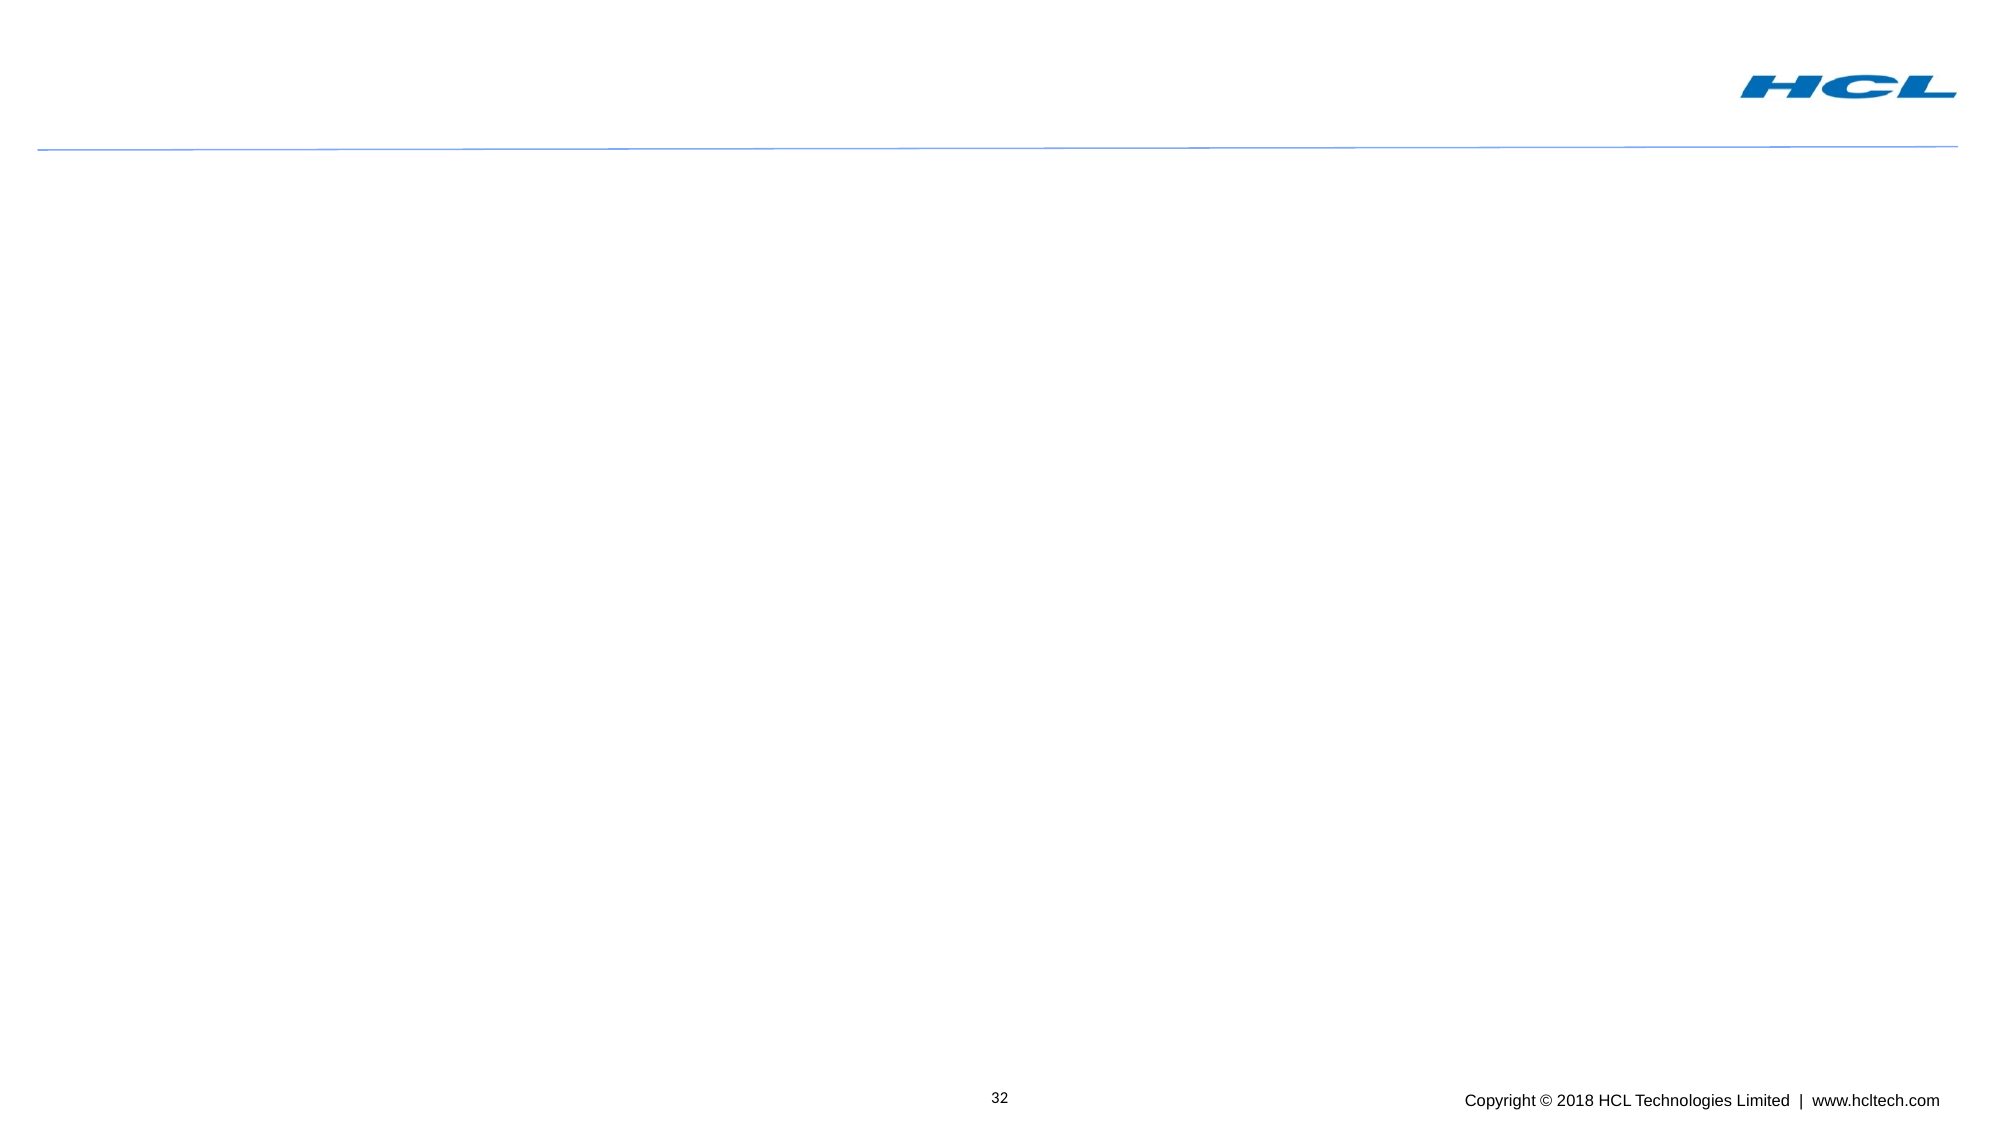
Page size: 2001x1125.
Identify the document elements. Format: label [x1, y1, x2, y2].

picture [1737, 73, 1959, 102]
